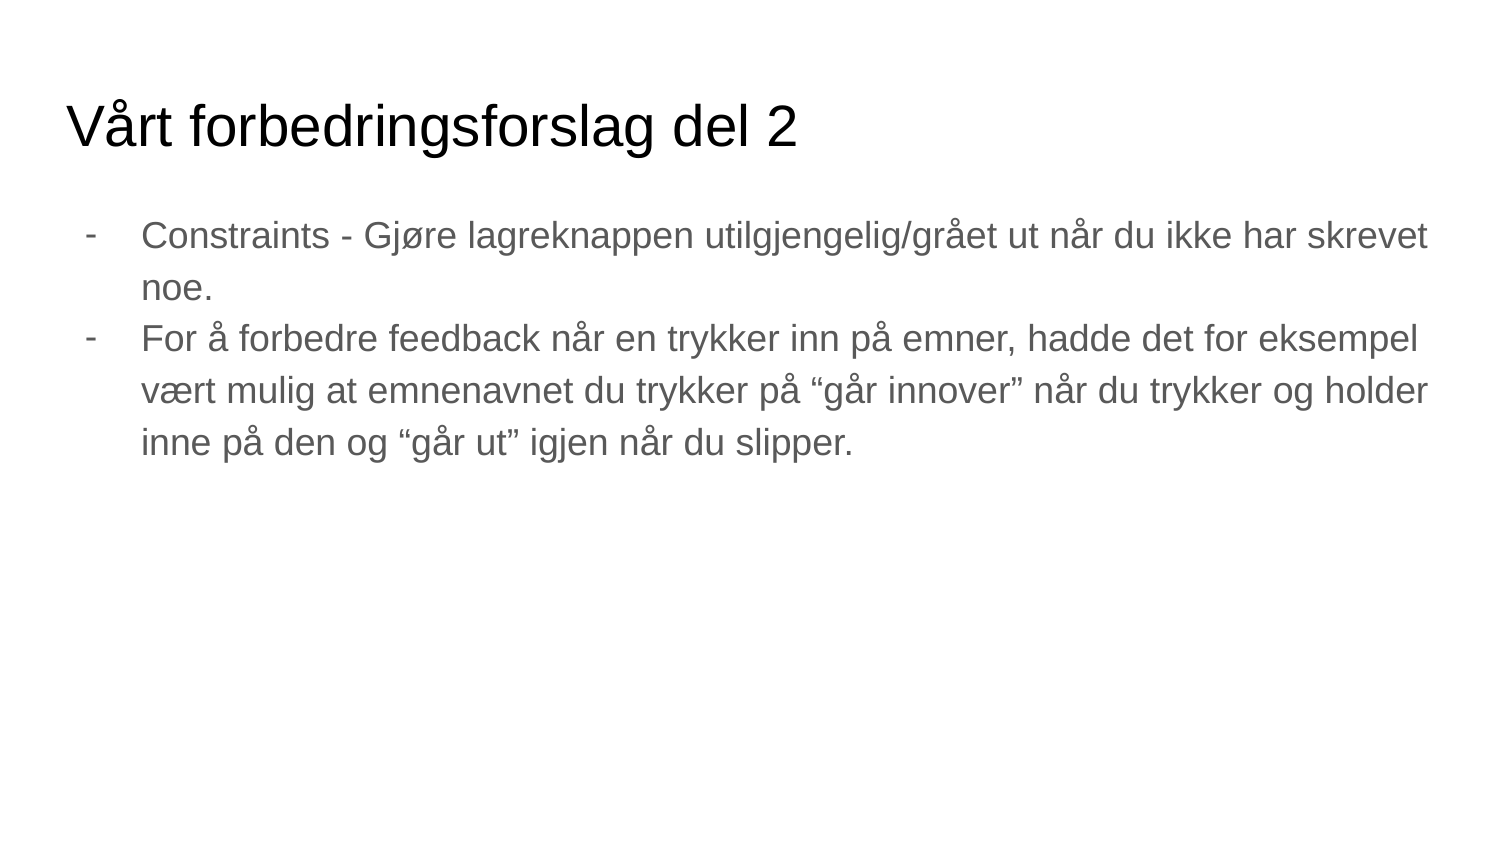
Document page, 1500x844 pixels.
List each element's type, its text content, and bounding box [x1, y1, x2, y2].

title Vårt forbedringsforslag del 2 [51, 72, 1449, 167]
list Constraints - Gjøre lagreknappen utilgjengelig/grået ut når du ikke har skrevet noe. For å forbedre feedback når en trykker inn på emner, hadde det for eksempel vært mulig at emnenavnet du trykker på “går innover” når du trykker og holder inne på den og “går ut” igjen når du slipper. [51, 189, 1449, 750]
